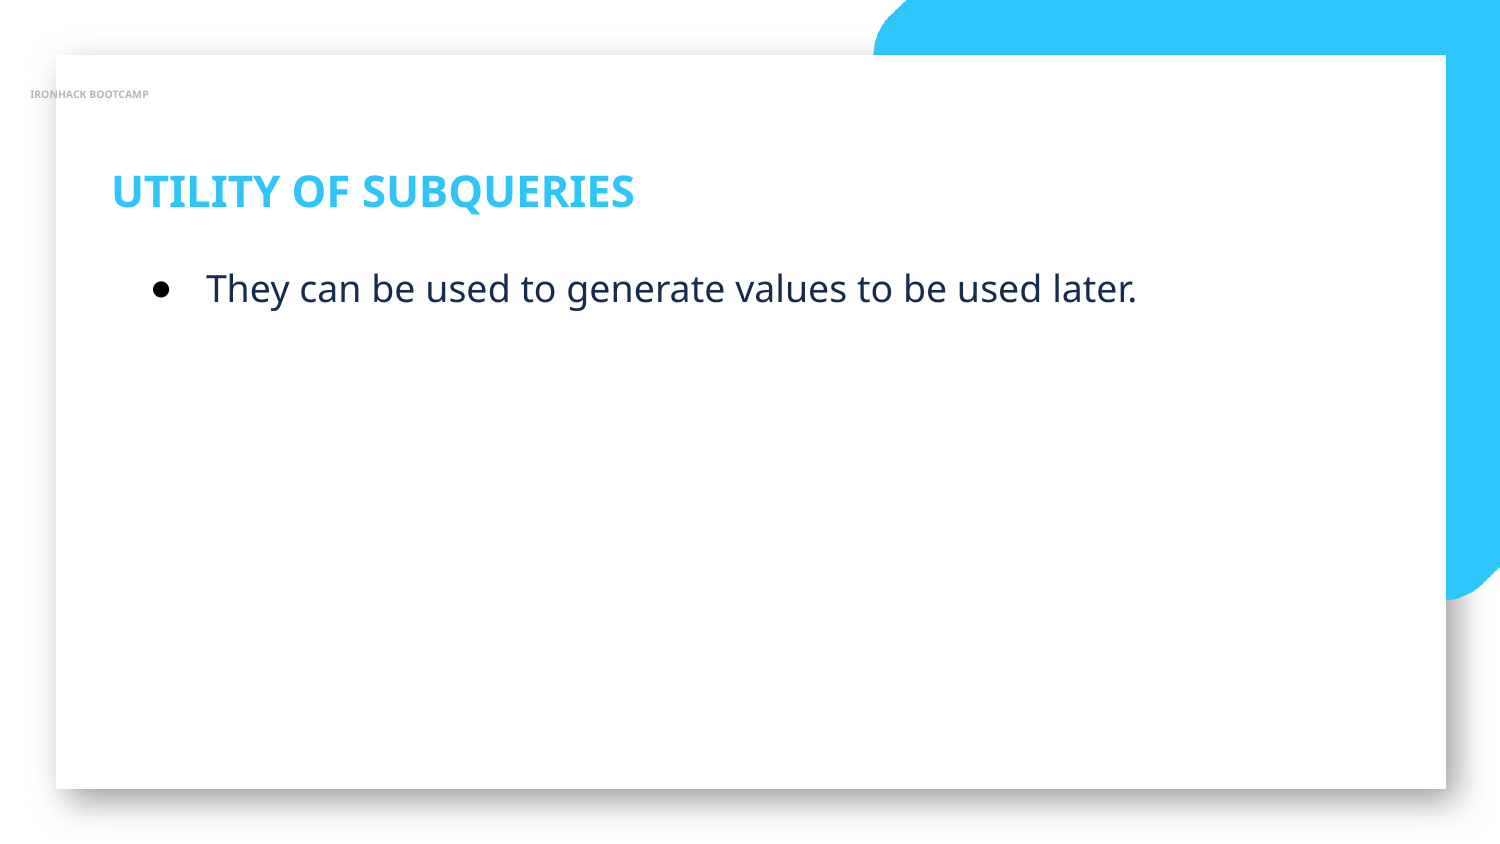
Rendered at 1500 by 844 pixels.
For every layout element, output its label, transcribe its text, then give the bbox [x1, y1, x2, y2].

text_box They can be used to generate values to be used later. [115, 249, 1389, 733]
text_box UTILITY OF SUBQUERIES [96, 149, 1417, 266]
picture [0, 0, 1500, 844]
text_box IRONHACK BOOTCAMP [15, 71, 354, 108]
